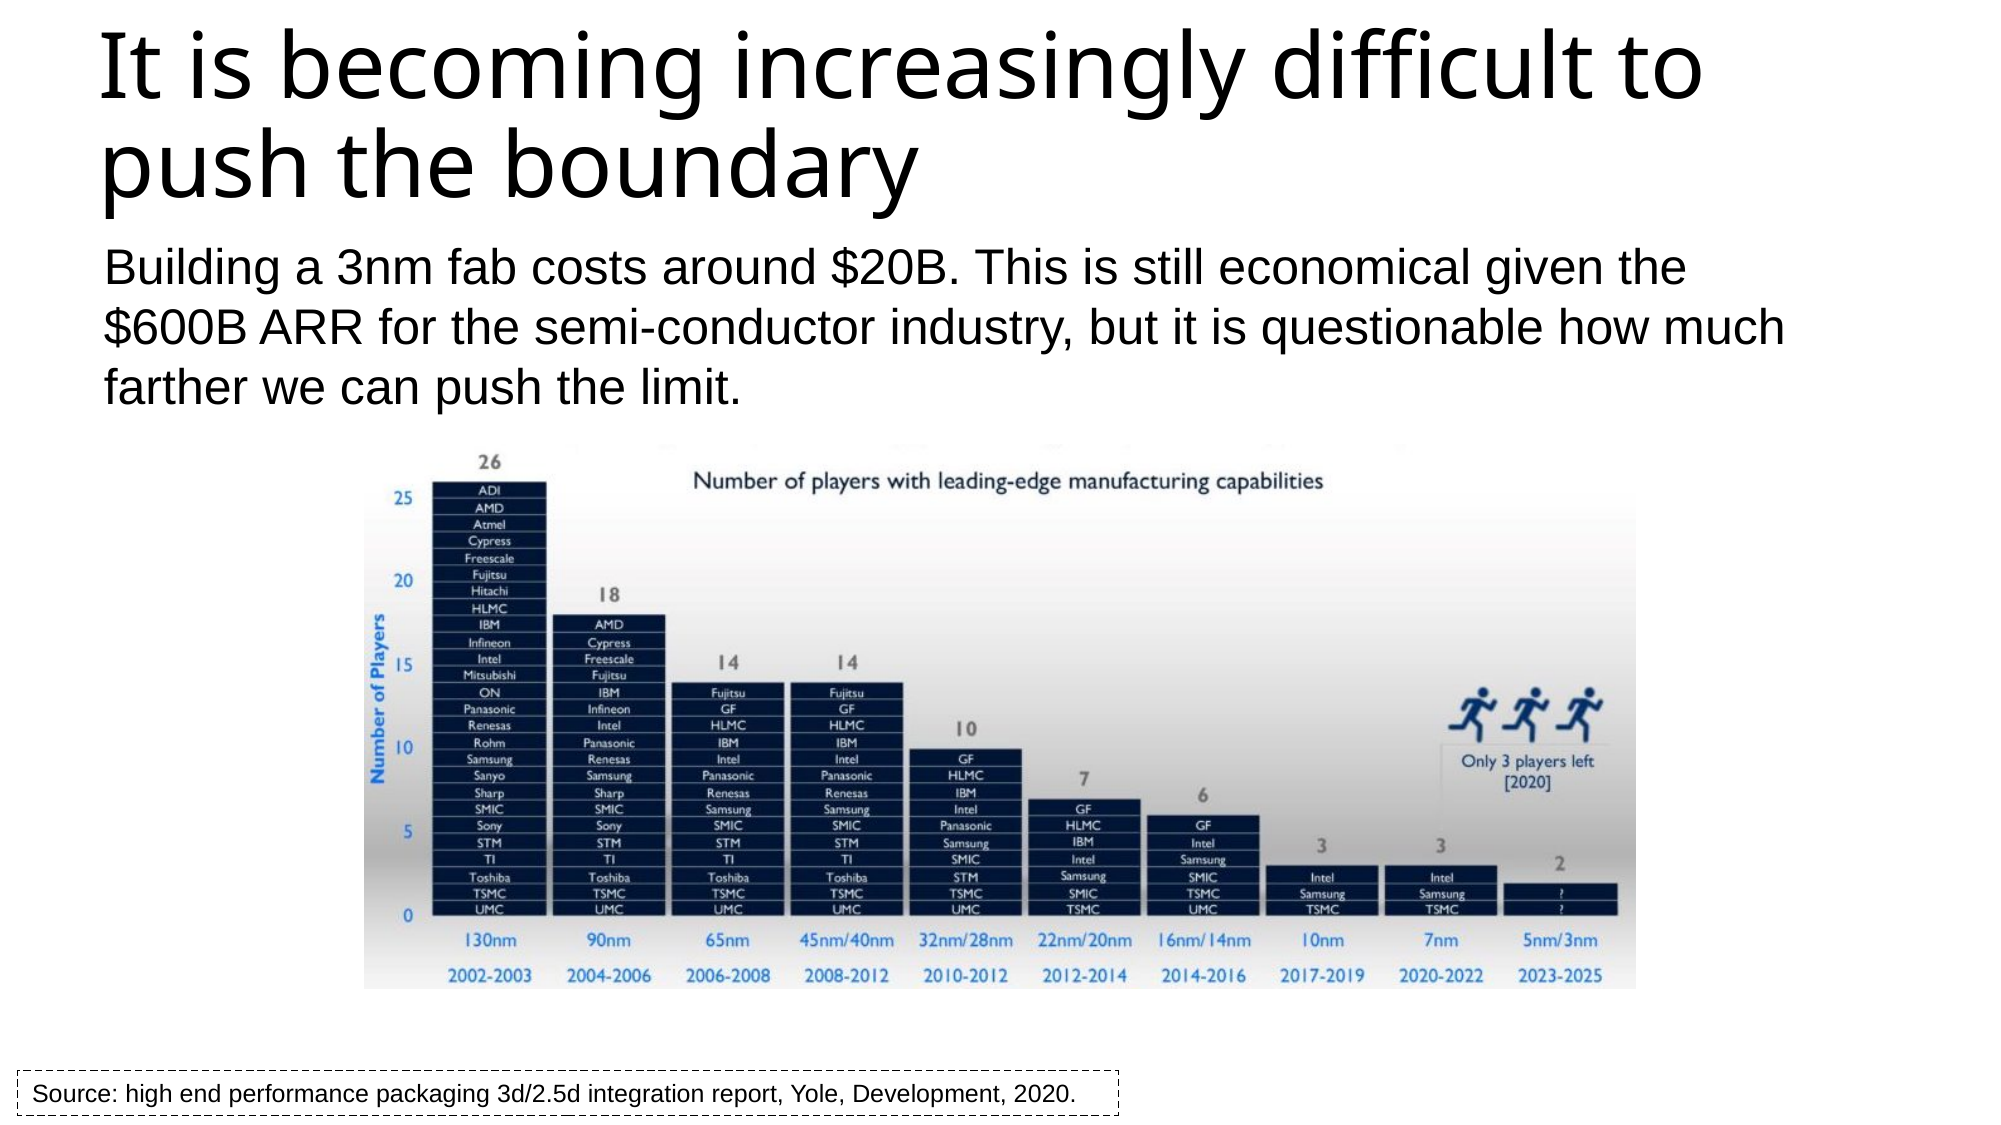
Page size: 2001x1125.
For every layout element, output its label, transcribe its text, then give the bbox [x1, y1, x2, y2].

title It is becoming increasingly difficult to push the boundary [83, 9, 1856, 227]
text_box Source: high end performance packaging 3d/2.5d integration report, Yole, Development, 2020. [17, 1070, 1119, 1116]
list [364, 444, 1636, 989]
text_box Building a 3nm fab costs around $20B. This is still economical given the $600B ARR for the semi-conductor industry, but it is questionable how much farther we can push the limit. [88, 226, 1851, 422]
